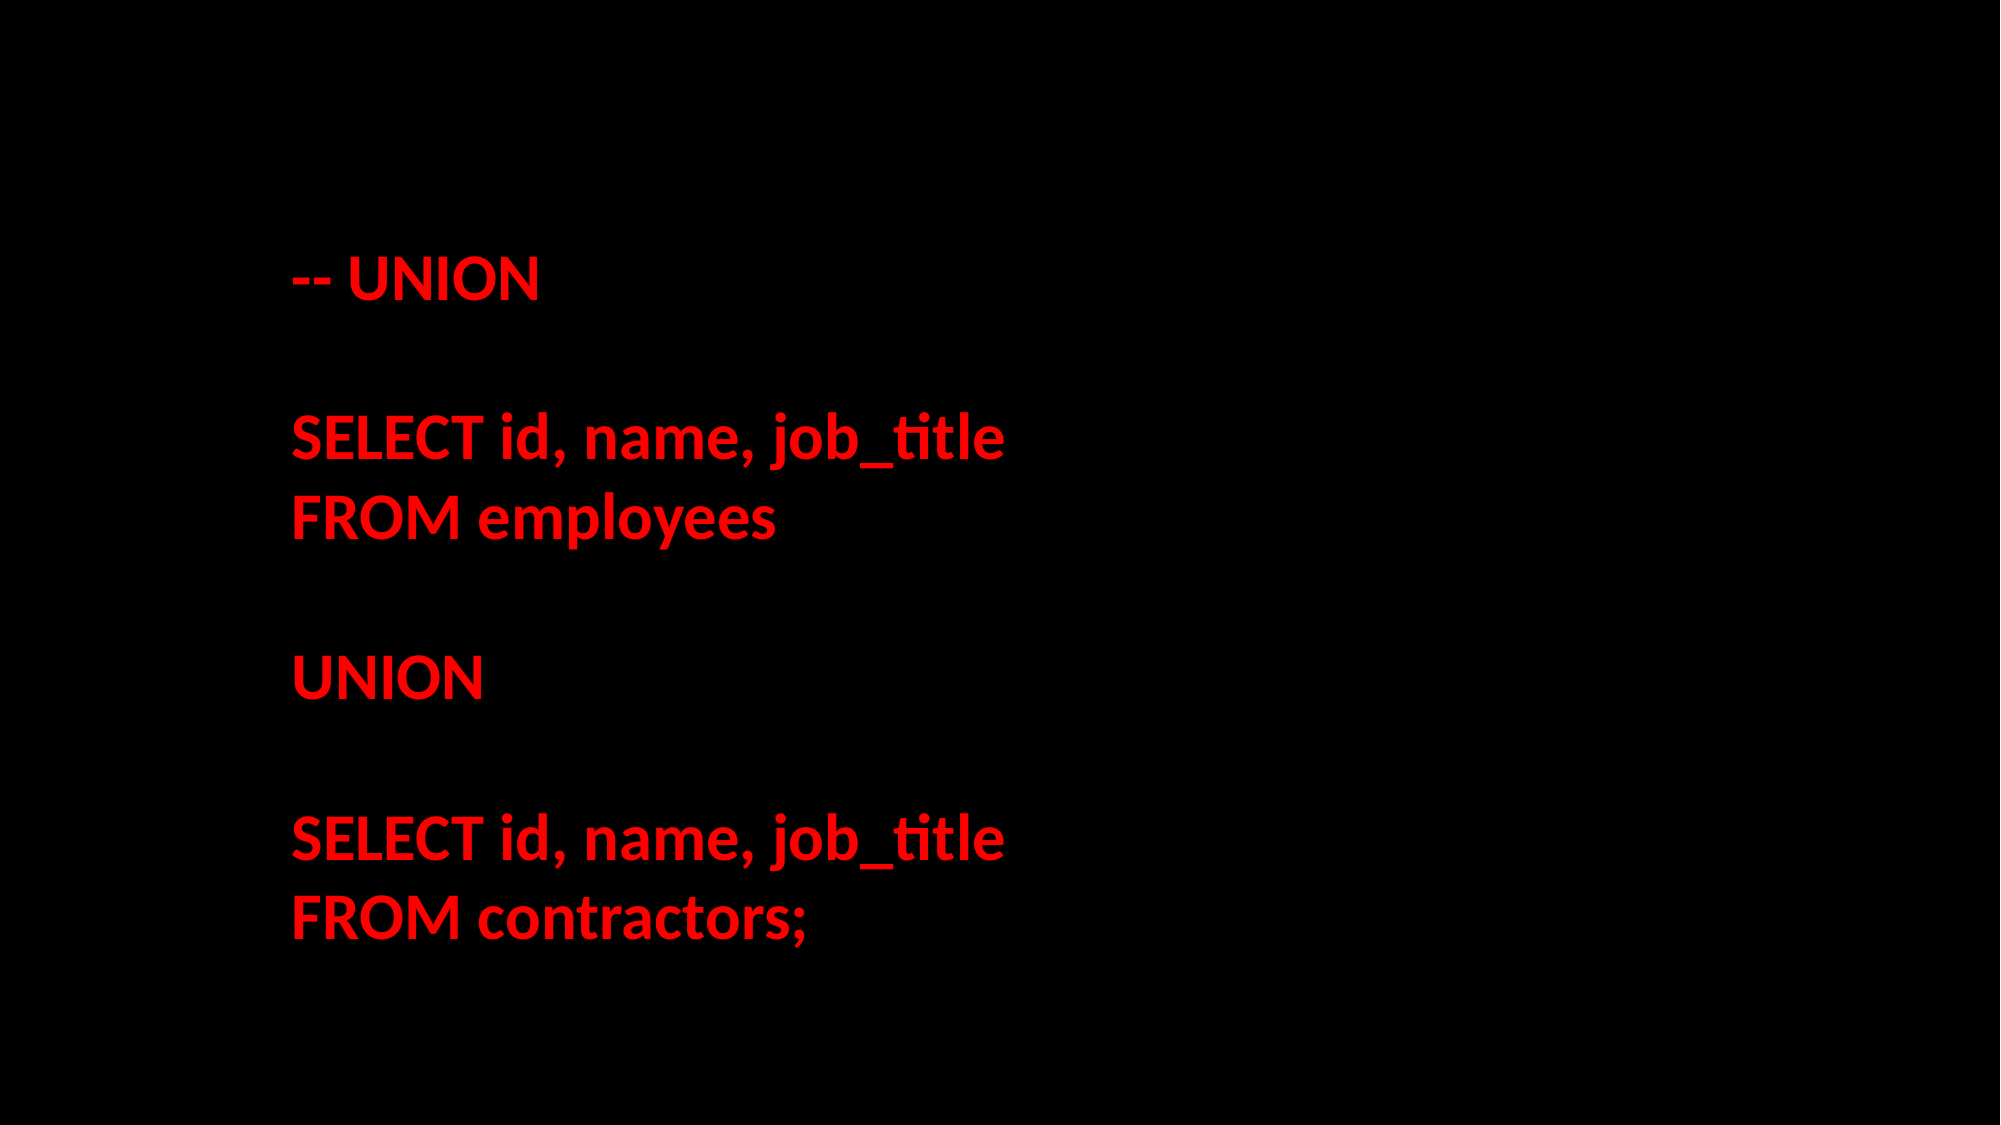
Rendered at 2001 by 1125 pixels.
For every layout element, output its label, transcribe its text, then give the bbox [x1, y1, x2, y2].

text_box -- UNION SELECT id, name, job_title FROM employees UNION SELECT id, name, job_title FROM contractors; [276, 226, 1932, 1041]
